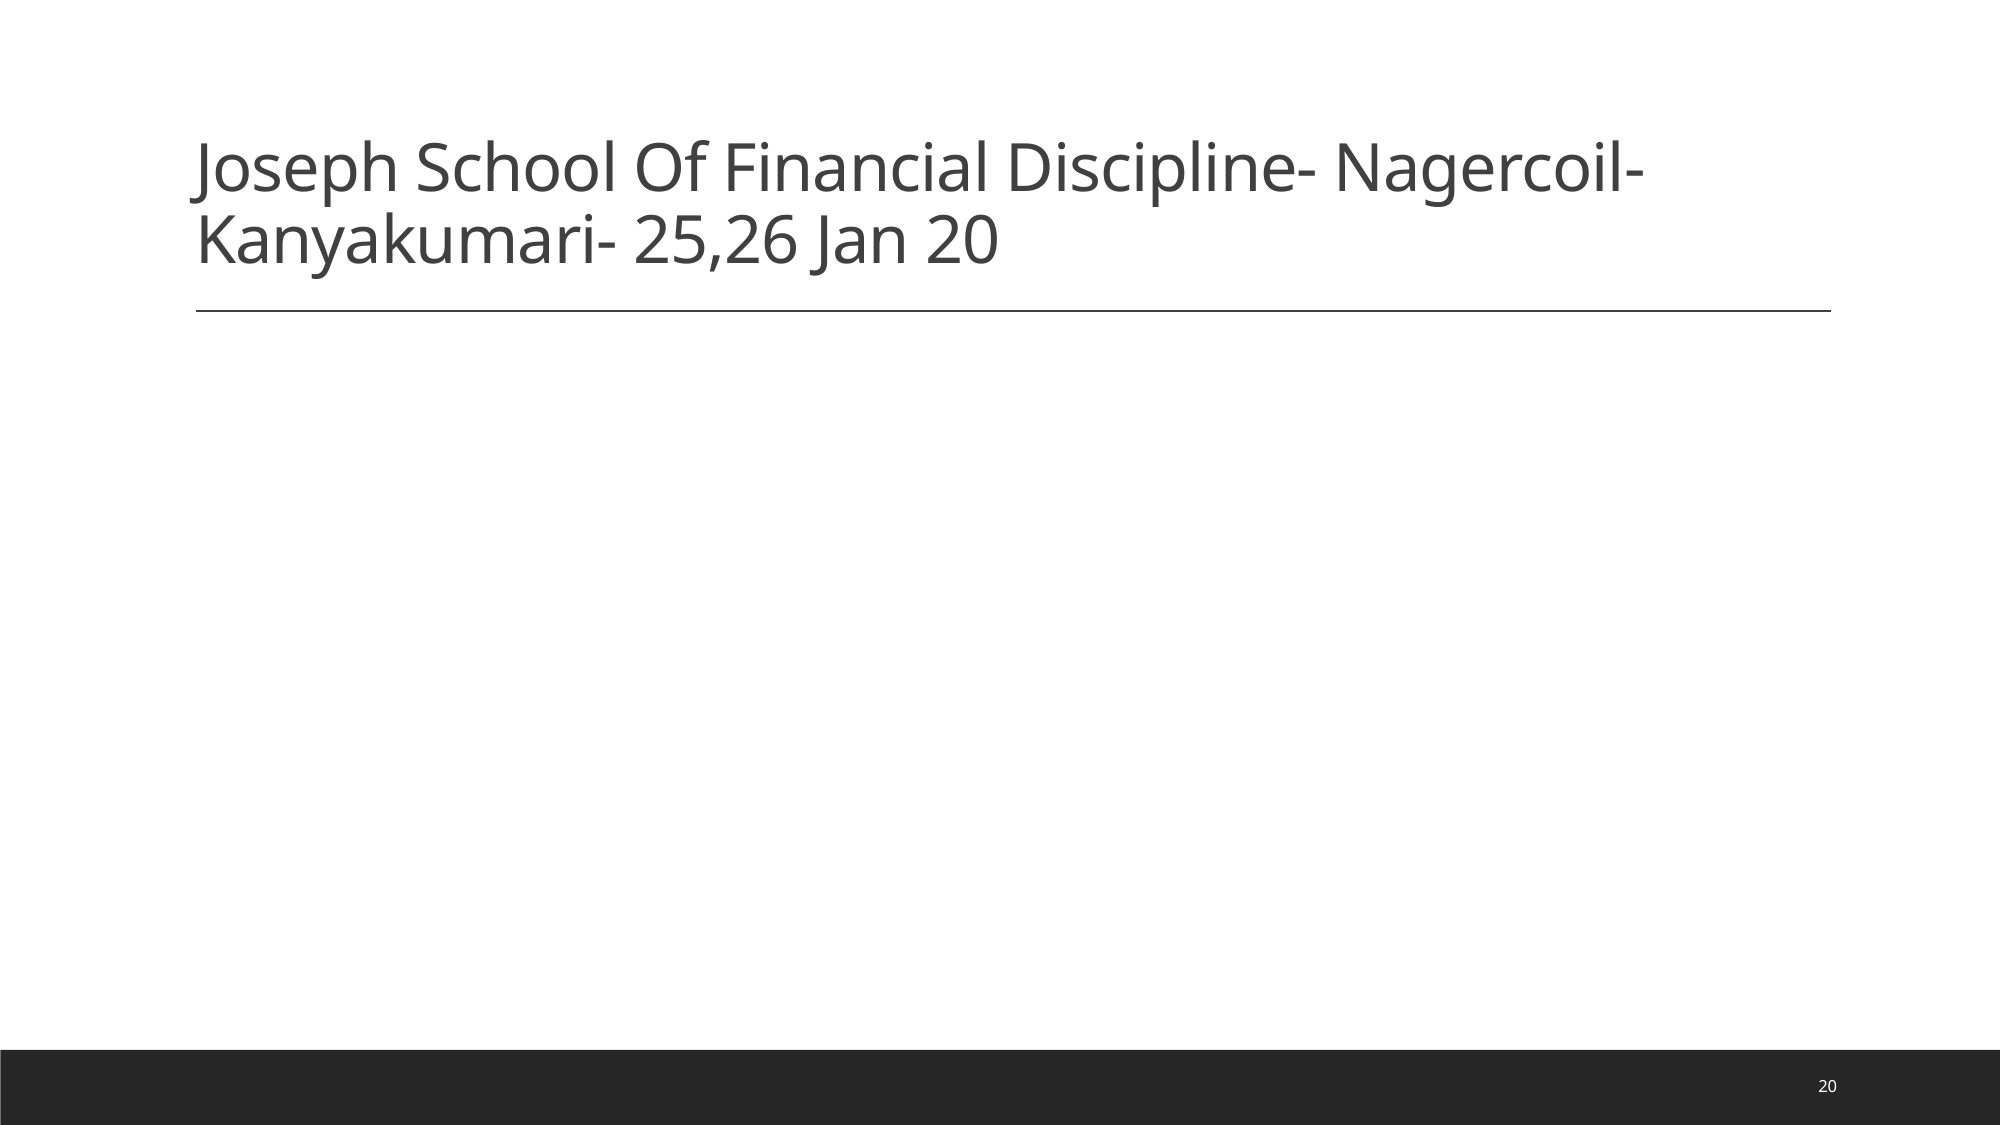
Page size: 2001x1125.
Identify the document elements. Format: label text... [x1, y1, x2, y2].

slide_number 20 [1803, 1057, 1932, 1118]
title Joseph School Of Financial Discipline- Nagercoil-Kanyakumari- 25,26 Jan 20 [180, 47, 1830, 285]
